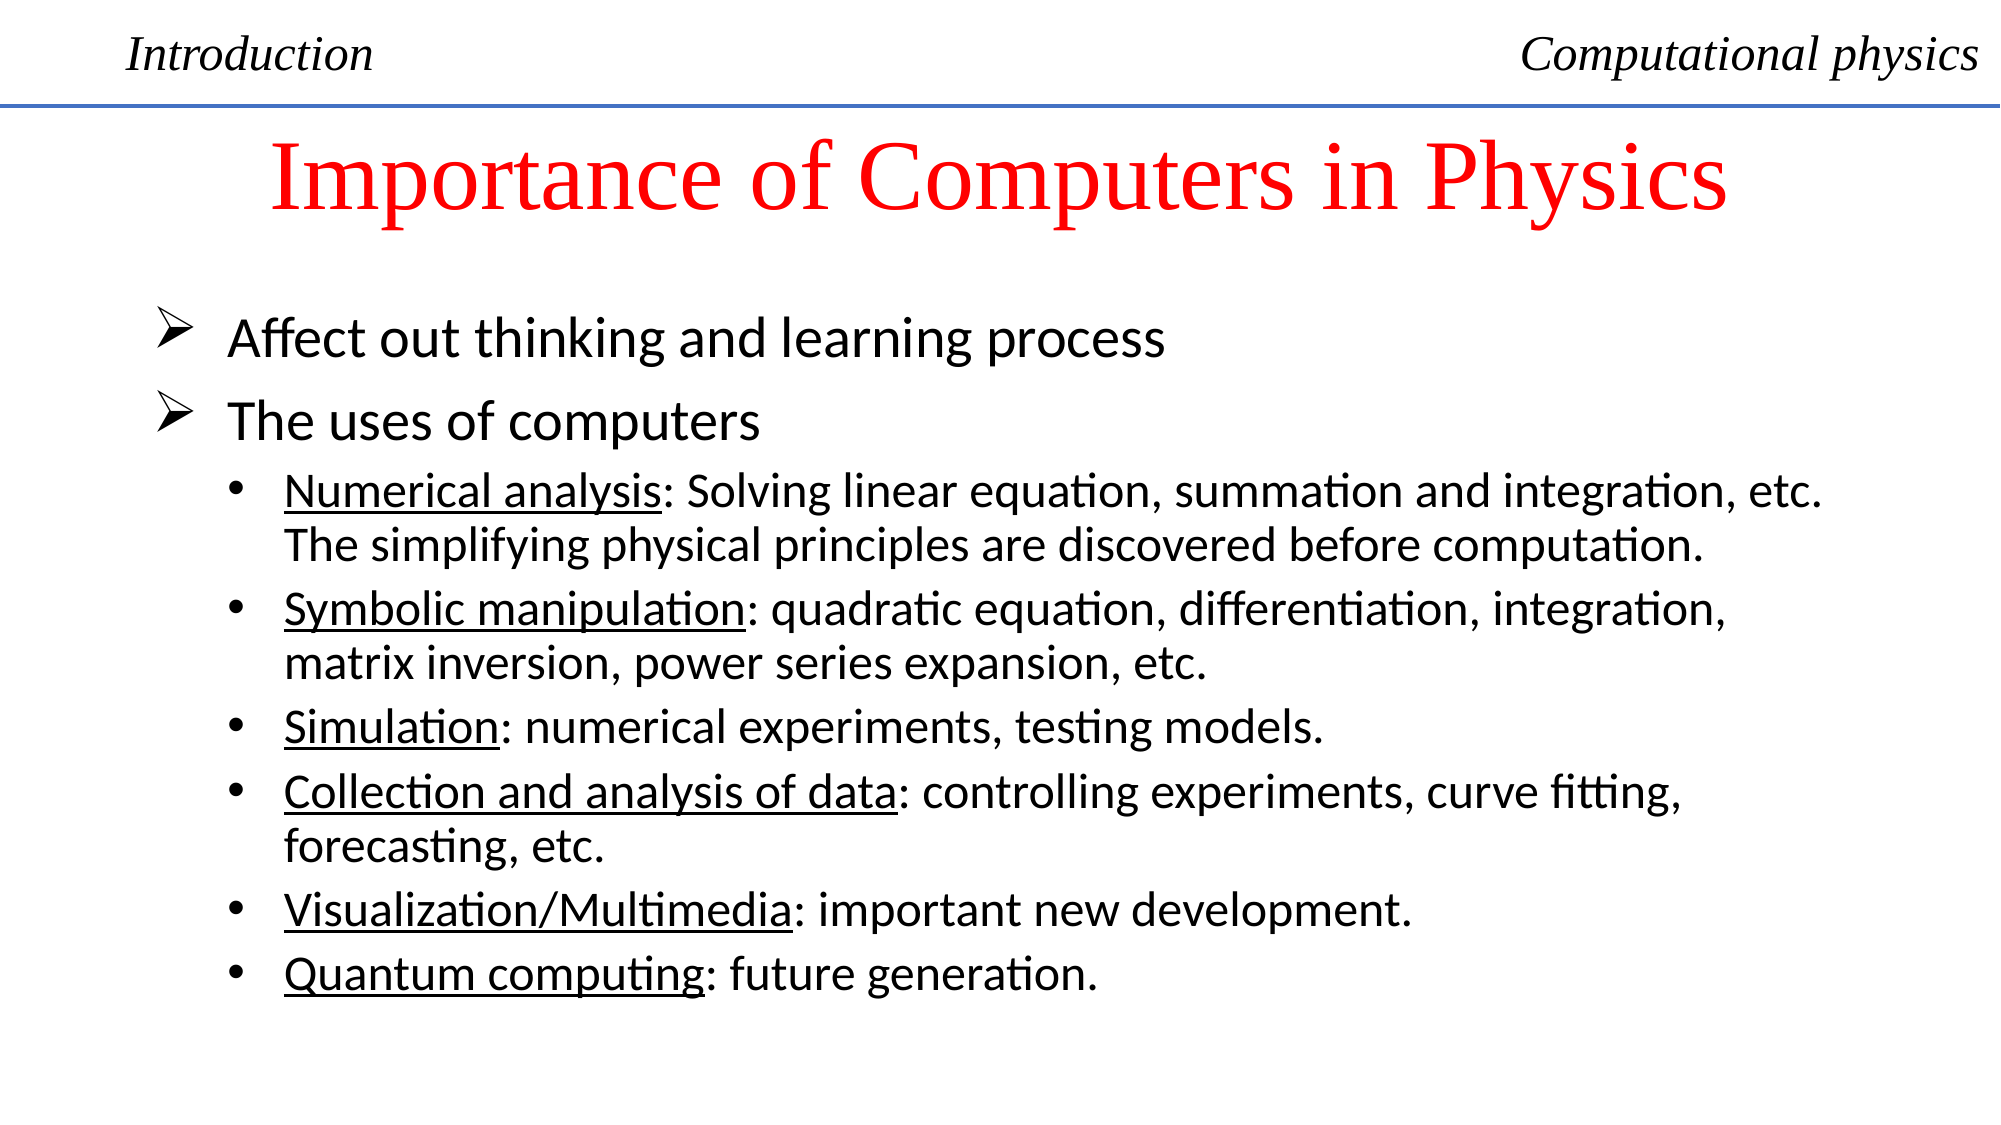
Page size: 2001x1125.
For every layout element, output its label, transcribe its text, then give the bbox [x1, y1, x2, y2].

text_box Computational physics [1504, 13, 1995, 88]
text_box Importance of Computers in Physics [137, 107, 1863, 239]
text_box Affect out thinking and learning process The uses of computers Numerical analysis: Solving linear equation, summation and integration, etc. The simplifying physical principles are discovered before computation. Symbolic manipulation: quadratic equation, differentiation, integration, matrix inversion, power series expansion, etc. Simulation: numerical experiments, testing models. Collection and analysis of data: controlling experiments, curve fitting, forecasting, etc. Visualization/Multimedia: important new development. Quantum computing: future generation. [137, 299, 1863, 1052]
text_box Introduction [110, 13, 389, 88]
text_box Importance of Computers in Physics [137, 21, 1863, 105]
